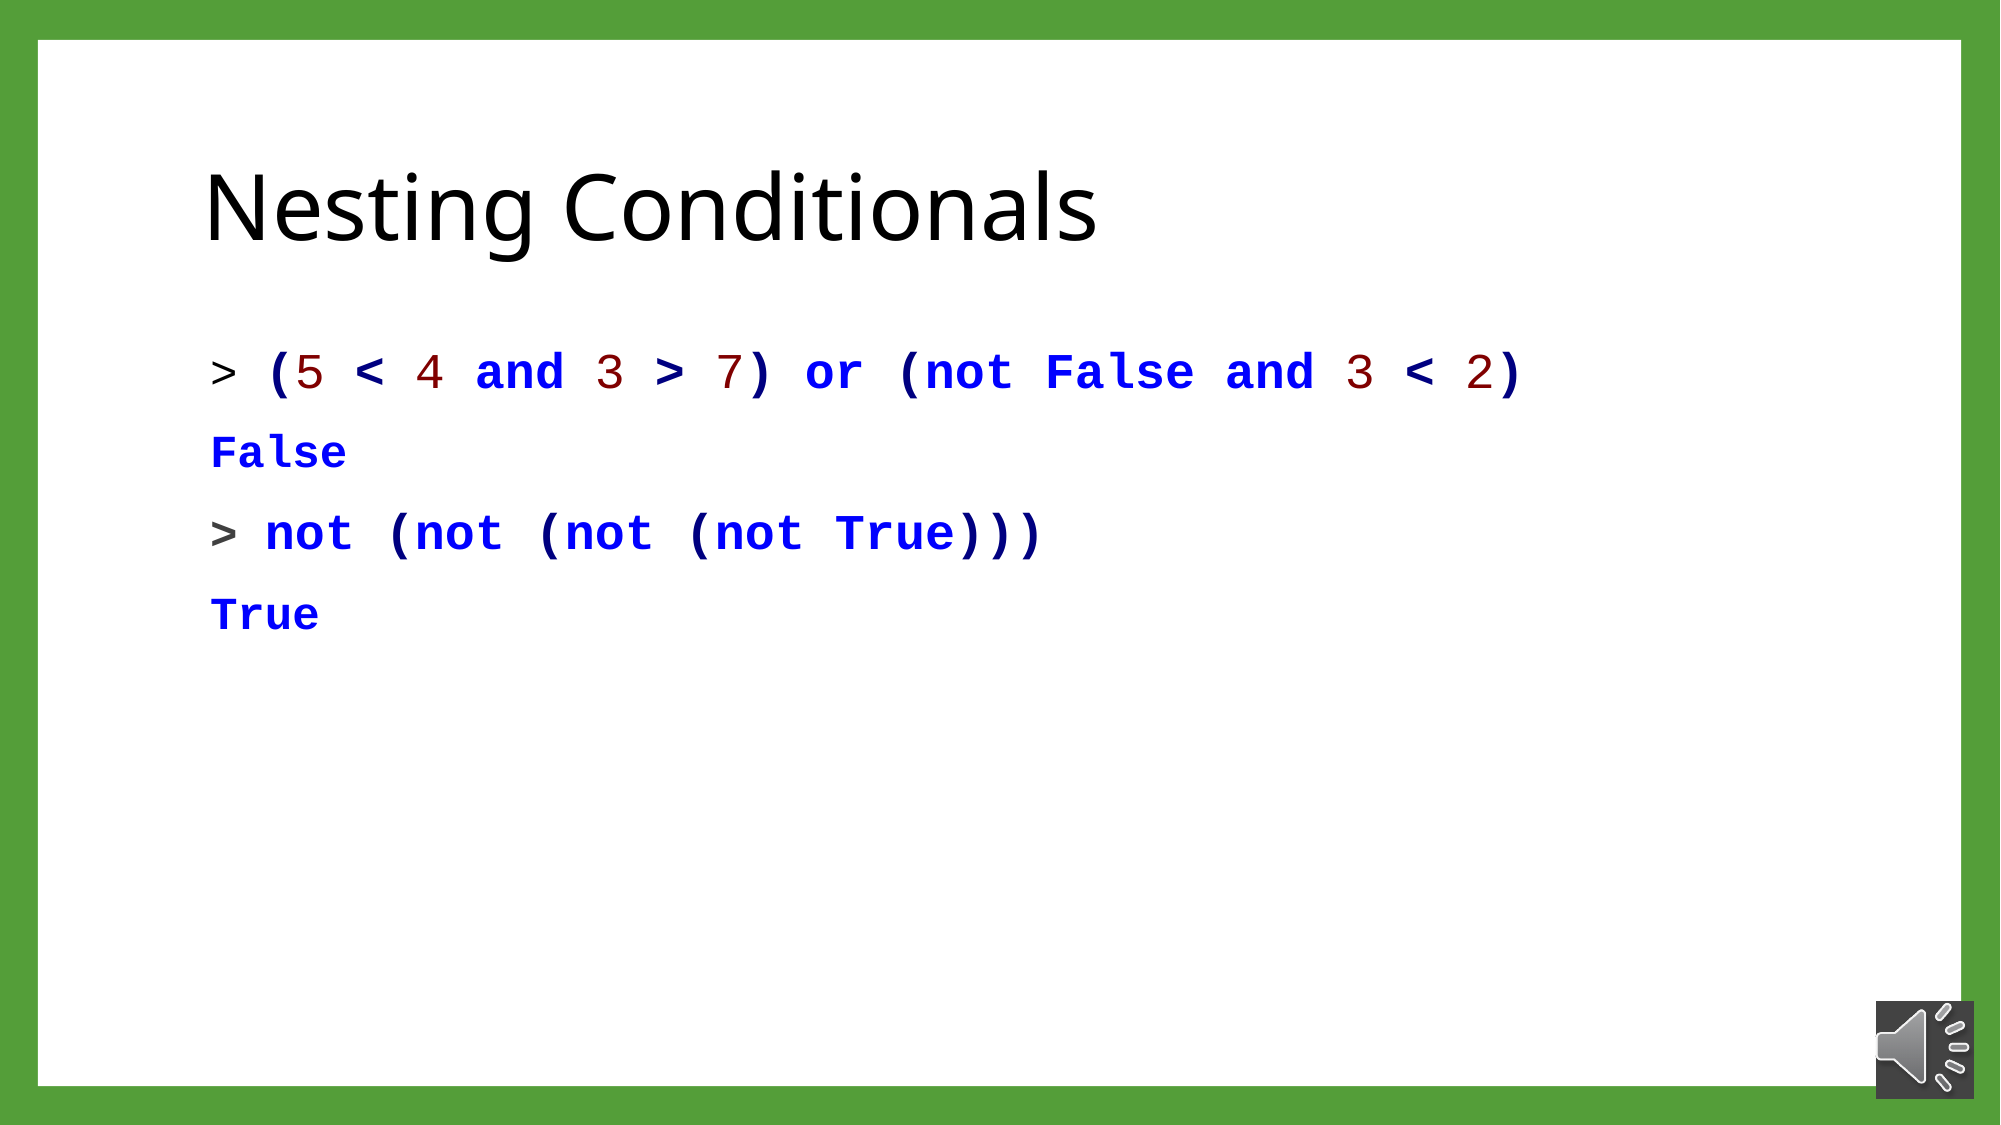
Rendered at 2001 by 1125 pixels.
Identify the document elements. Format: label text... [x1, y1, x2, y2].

picture [1874, 999, 1976, 1101]
title Nesting Conditionals [187, 99, 1808, 323]
list > (5 < 4 and 3 > 7) or (not False and 3 < 2) False > not (not (not (not True))) True [187, 337, 1808, 1000]
